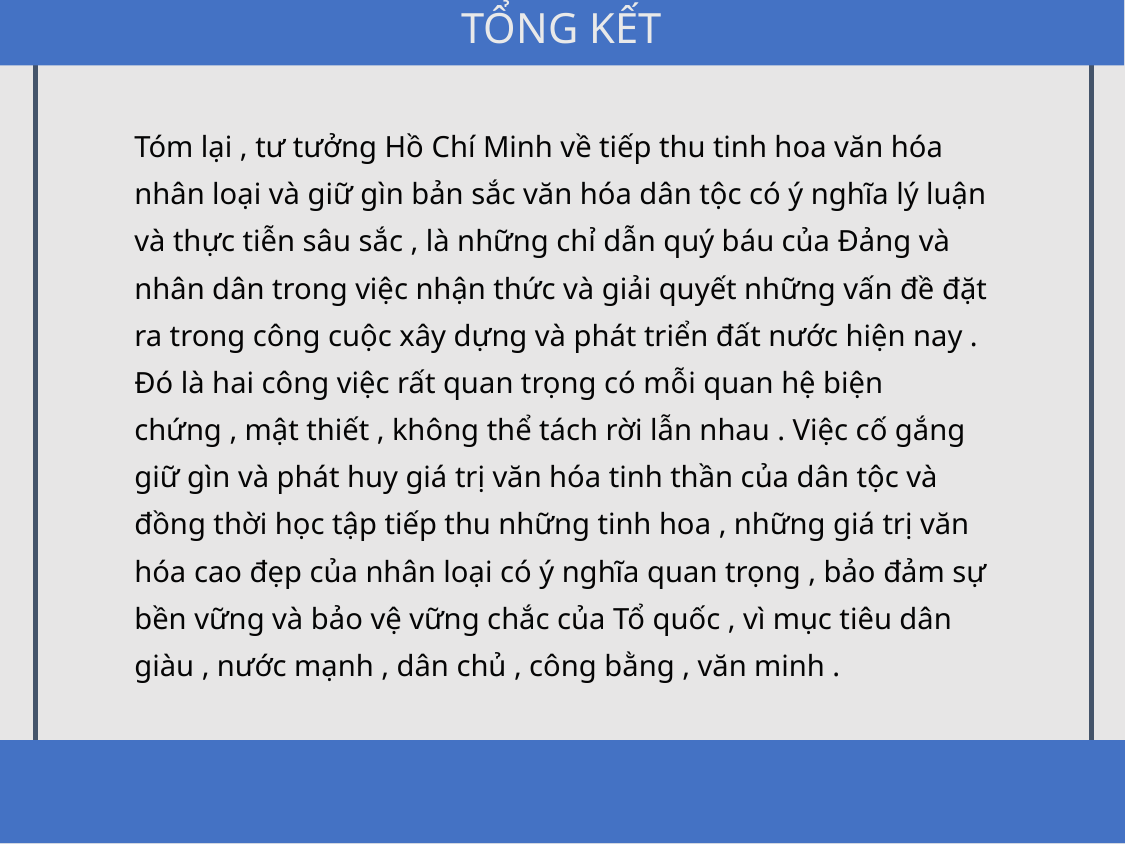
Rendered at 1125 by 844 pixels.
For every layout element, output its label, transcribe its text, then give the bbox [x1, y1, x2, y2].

text_box Tóm lại , tư tưởng Hồ Chí Minh về tiếp thu tinh hoa văn hóa nhân loại và giữ gìn bản sắc văn hóa dân tộc có ý nghĩa lý luận và thực tiễn sâu sắc , là những chỉ dẫn quý báu của Đảng và nhân dân trong việc nhận thức và giải quyết những vấn đề đặt ra trong công cuộc xây dựng và phát triển đất nước hiện nay . Đó là hai công việc rất quan trọng có mỗi quan hệ biện chứng , mật thiết , không thể tách rời lẫn nhau . Việc cố gắng giữ gìn và phát huy giá trị văn hóa tinh thần của dân tộc và đồng thời học tập tiếp thu những tinh hoa , những giá trị văn hóa cao đẹp của nhân loại có ý nghĩa quan trọng , bảo đảm sự bền vững và bảo vệ vững chắc của Tổ quốc , vì mục tiêu dân giàu , nước mạnh , dân chủ , công bằng , văn minh . [119, 108, 1004, 690]
text_box [0, 738, 1125, 844]
text_box [0, 0, 1125, 67]
text_box TỔNG KẾT [232, 0, 891, 60]
